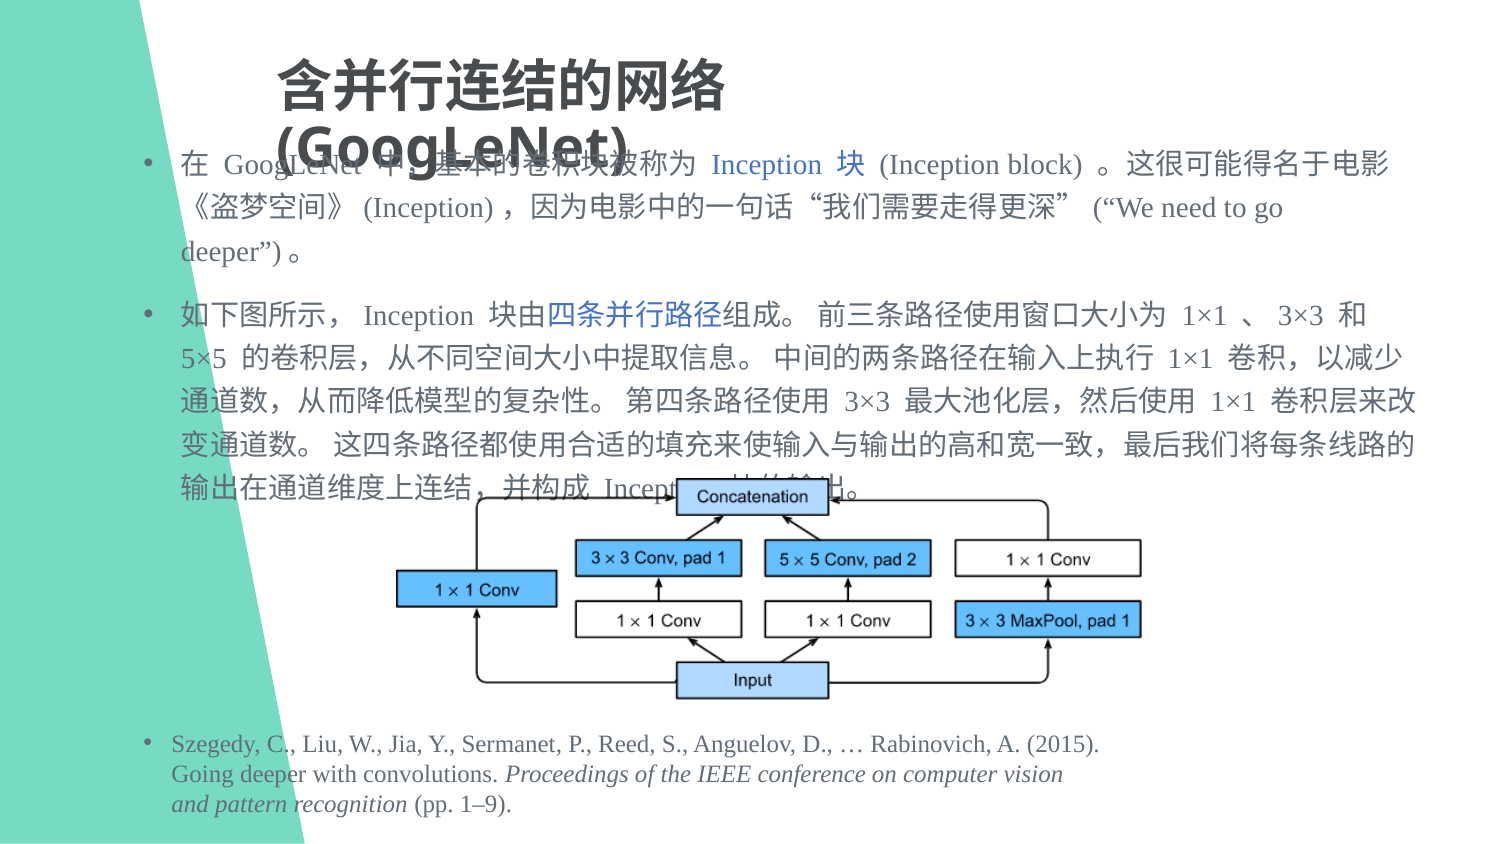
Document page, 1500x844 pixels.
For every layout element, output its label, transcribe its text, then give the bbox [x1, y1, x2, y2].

picture [395, 478, 1142, 700]
text_box 在 GoogLeNet 中，基本的卷积块被称为 Inception 块 (Inception block) 。这很可能得名于电影《盗梦空间》(Inception)，因为电影中的一句话“我们需要走得更深”(“We need to go deeper”)。 如下图所示，Inception 块由四条并行路径组成。 前三条路径使用窗口大小为 1×1 、3×3 和 5×5 的卷积层，从不同空间大小中提取信息。 中间的两条路径在输入上执行 1×1 卷积，以减少通道数，从而降低模型的复杂性。 第四条路径使用 3×3 最大池化层，然后使用 1×1 卷积层来改变通道数。 这四条路径都使用合适的填充来使输入与输出的高和宽一致，最后我们将每条线路的输出在通道维度上连结，并构成 Inception 块的输出。 [128, 129, 1441, 774]
text_box 含并行连结的网络 (GoogLeNet) [261, 50, 1069, 123]
text_box Szegedy, C., Liu, W., Jia, Y., Sermanet, P., Reed, S., Anguelov, D., … Rabinovich, A. (2015). Going deeper with convolutions. Proceedings of the IEEE conference on computer vision and pattern recognition (pp. 1–9). [128, 719, 1120, 825]
text_box [0, 0, 305, 844]
